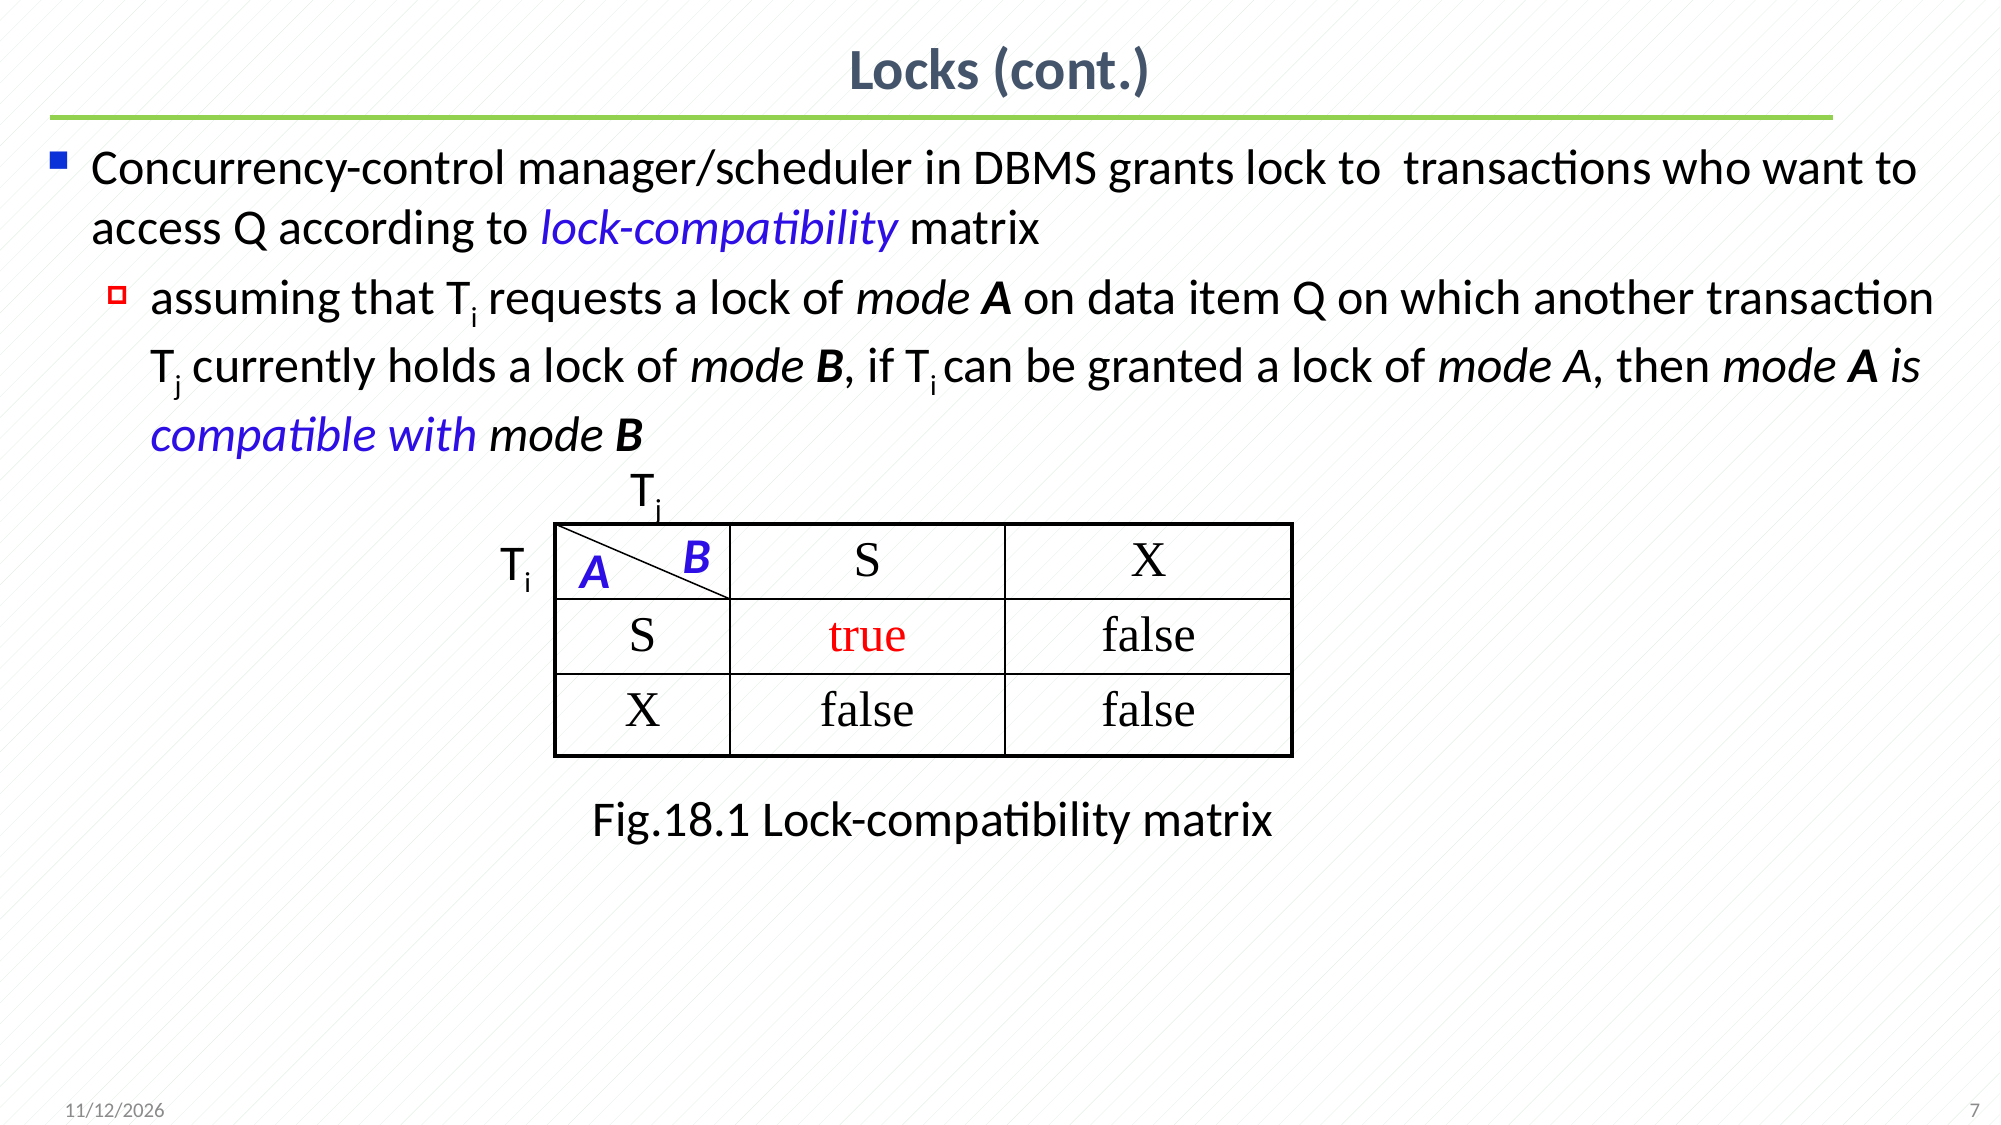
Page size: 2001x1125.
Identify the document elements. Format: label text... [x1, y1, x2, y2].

table_cell true [731, 600, 1004, 673]
text_box Ti [485, 522, 547, 606]
table_header S [731, 526, 1004, 598]
table_header X [1006, 526, 1290, 598]
table_cell false [1006, 675, 1290, 754]
text_box Fig.18.1 Lock-compatibility matrix [577, 778, 1289, 854]
table_header [557, 526, 615, 598]
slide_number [49, 1079, 500, 1125]
title Locks (cont.) [50, 13, 1949, 126]
text_box A [565, 530, 626, 606]
text_box B [667, 515, 726, 591]
table_header [626, 526, 729, 598]
table_cell false [731, 675, 1004, 754]
slide_number 7 [1545, 1079, 1996, 1125]
table_cell false [1006, 600, 1290, 673]
table_cell S [557, 600, 729, 673]
list Concurrency-control manager/scheduler in DBMS grants lock to transactions who want to access Q according to lock-compatibility matrix assuming that Ti requests a lock of mode A on data item Q on which another transaction Tj currently holds a lock of mode B, if Ti can be granted a lock of mode A, then mode A is compatible with mode B [32, 126, 1974, 1081]
text_box Tj [615, 449, 677, 533]
table_cell X [557, 675, 729, 754]
